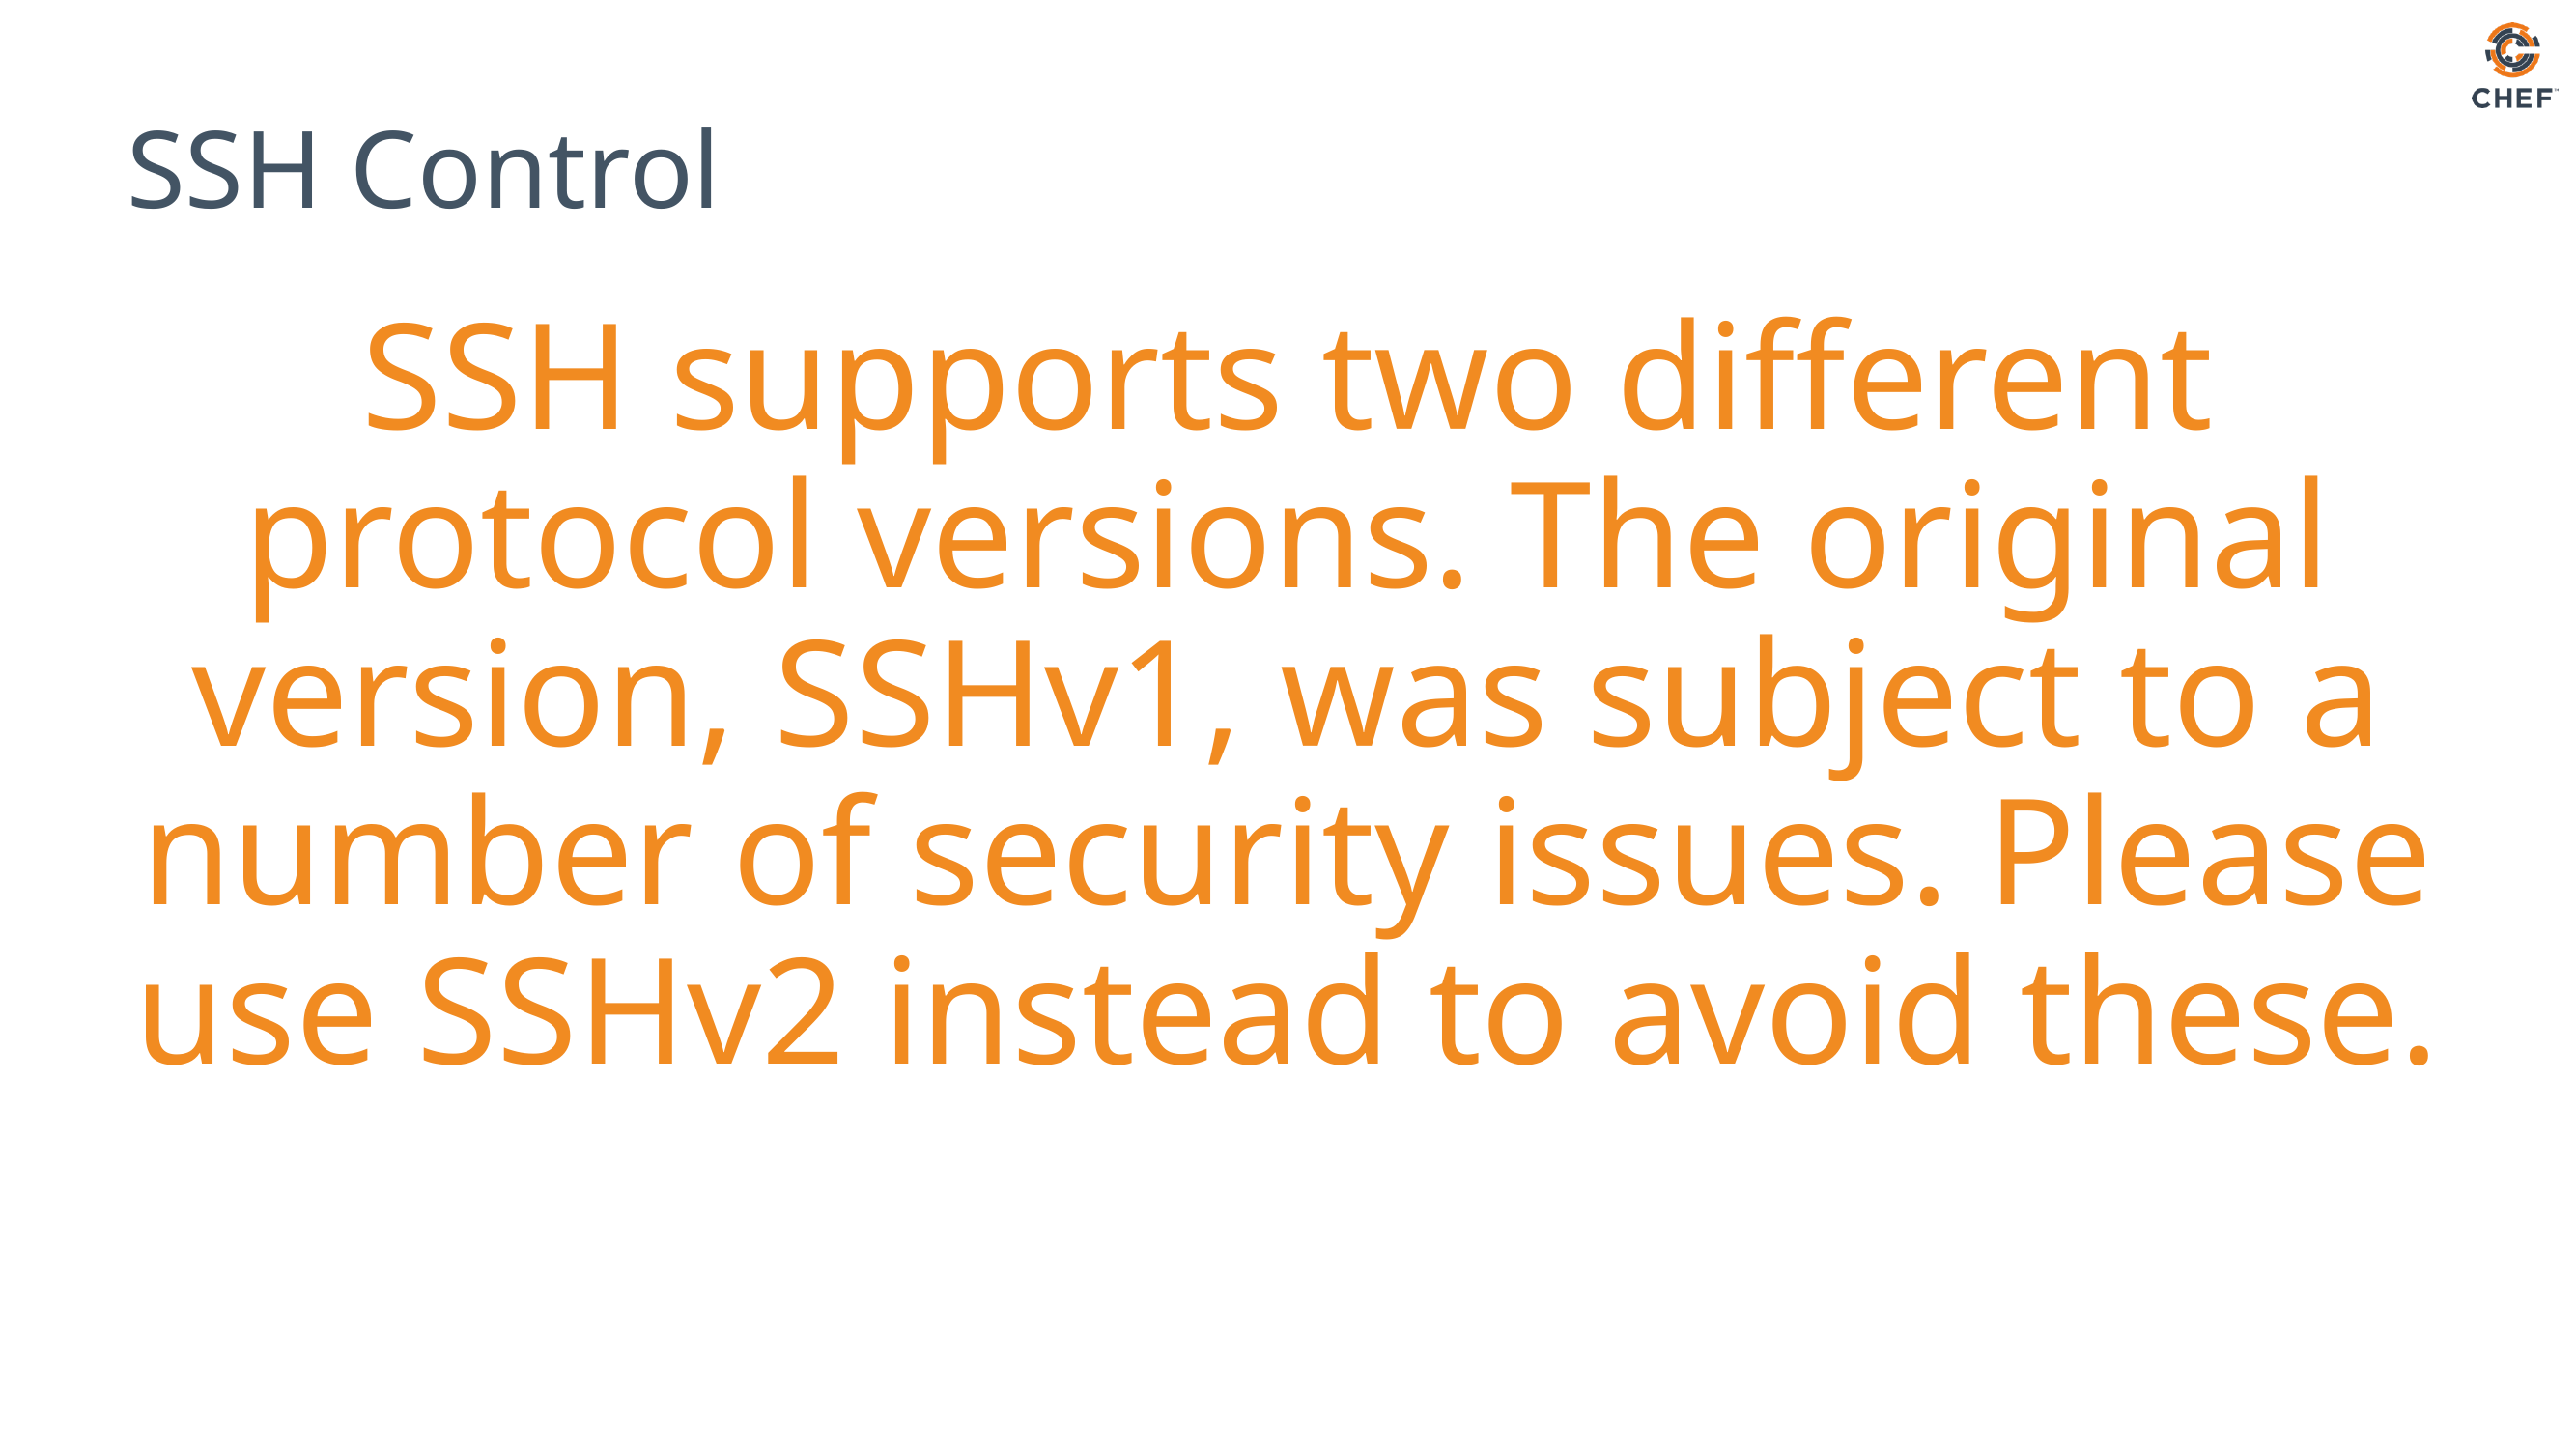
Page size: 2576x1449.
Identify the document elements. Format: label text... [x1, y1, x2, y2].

title SSH Control [107, 96, 2469, 214]
picture [2472, 22, 2559, 108]
list SSH supports two different protocol versions. The original version, SSHv1, was subject to a number of security issues. Please use SSHv2 instead to avoid these. [107, 294, 2469, 1142]
